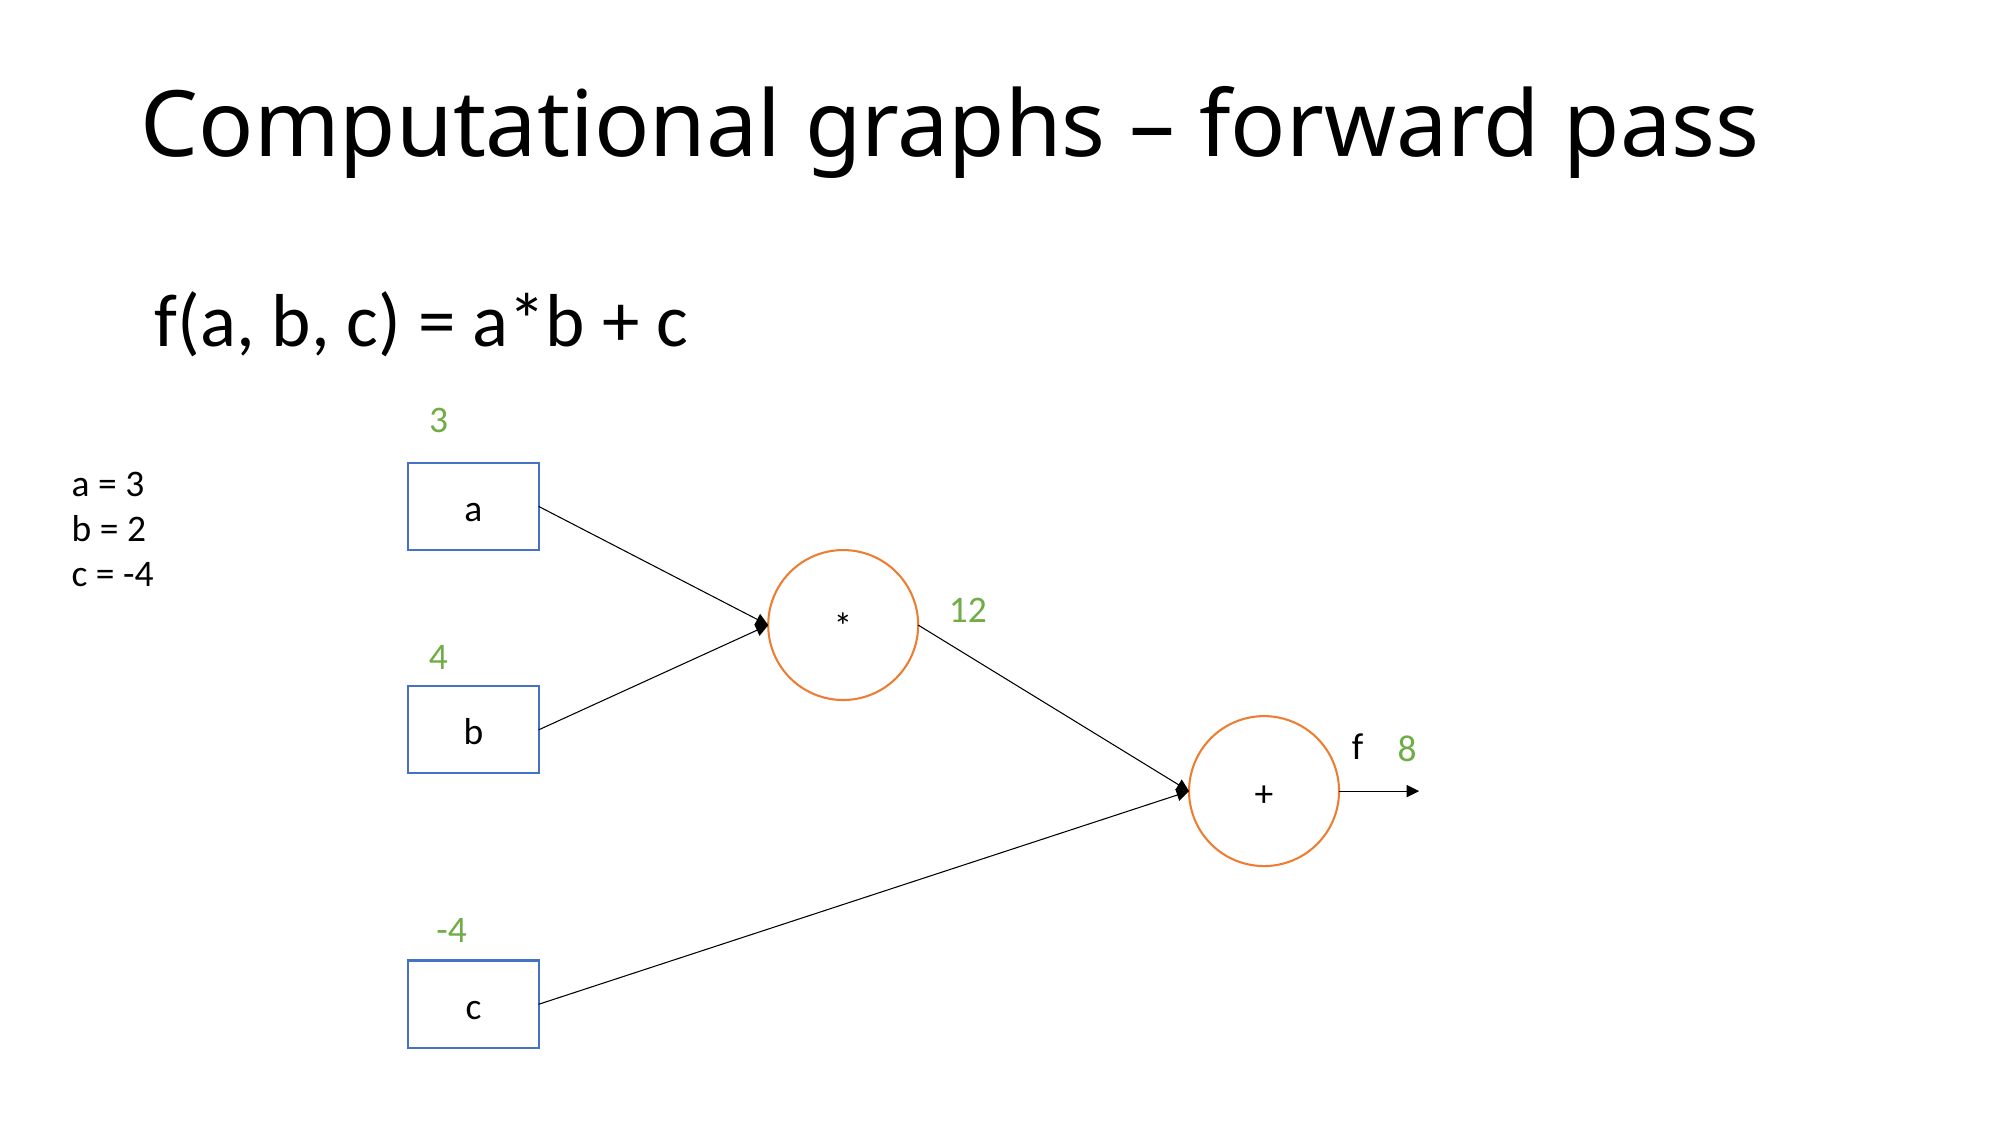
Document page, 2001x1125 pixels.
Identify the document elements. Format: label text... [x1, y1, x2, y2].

text_box f(a, b, c) = a*b + c [139, 263, 704, 369]
text_box a = 3 b = 2 c = -4 [56, 451, 169, 601]
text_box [408, 387, 1473, 1048]
title Computational graphs – forward pass [125, 18, 1851, 236]
